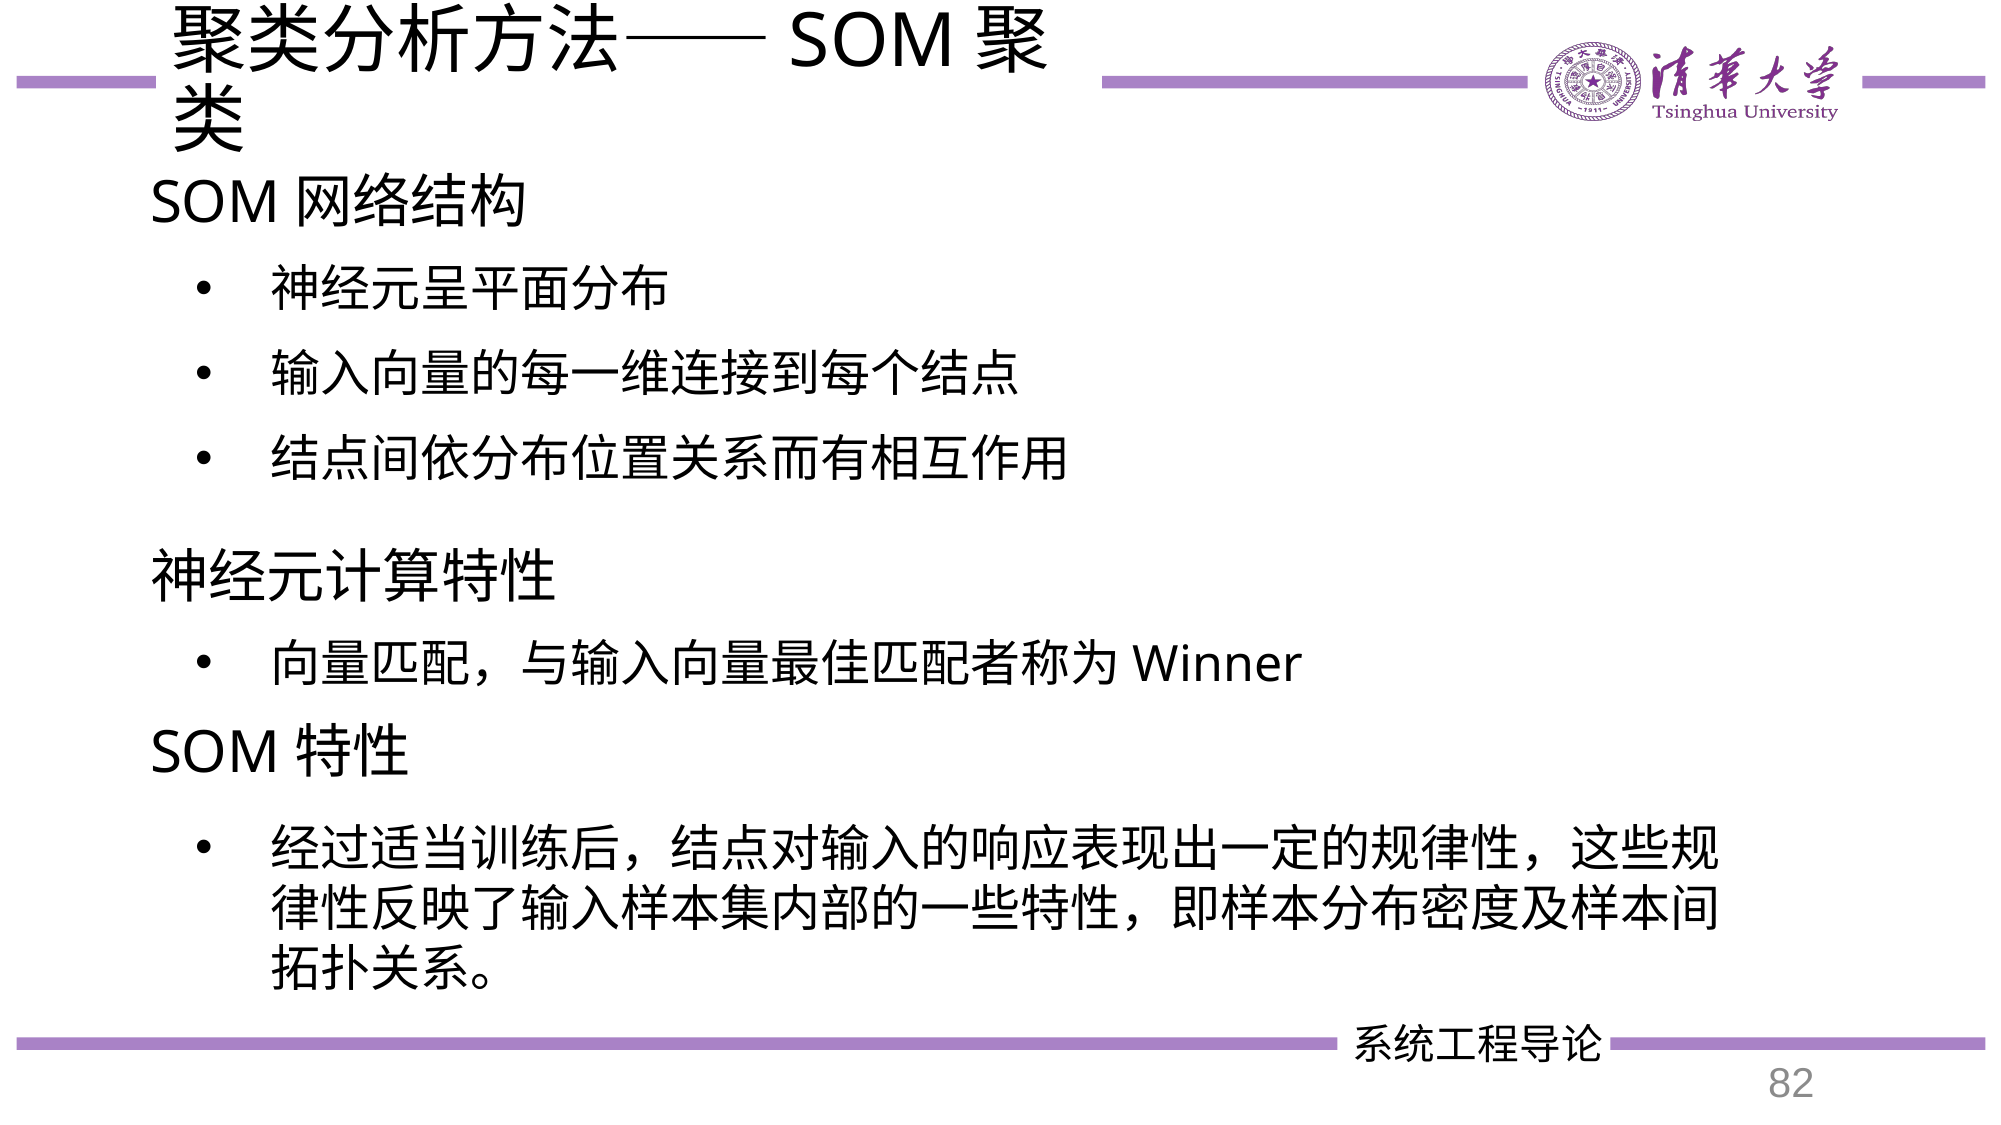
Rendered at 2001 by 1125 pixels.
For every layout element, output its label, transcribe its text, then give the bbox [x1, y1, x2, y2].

picture [1545, 42, 1641, 121]
text_box SOM特性 [135, 707, 1720, 792]
picture [1652, 46, 1838, 121]
title 聚类分析方法——SOM聚类 [155, 0, 1103, 157]
text_box 向量匹配，与输入向量最佳匹配者称为Winner [181, 624, 1766, 699]
text_box 经过适当训练后，结点对输入的响应表现出一定的规律性，这些规律性反映了输入样本集内部的一些特性，即样本分布密度及样本间拓扑关系。 [181, 809, 1766, 1004]
slide_number 82 [1610, 1051, 1830, 1112]
text_box 神经元计算特性 [135, 532, 1720, 617]
text_box 神经元呈平面分布 输入向量的每一维连接到每个结点 结点间依分布位置关系而有相互作用 [181, 249, 1766, 495]
text_box SOM网络结构 [135, 157, 1720, 242]
